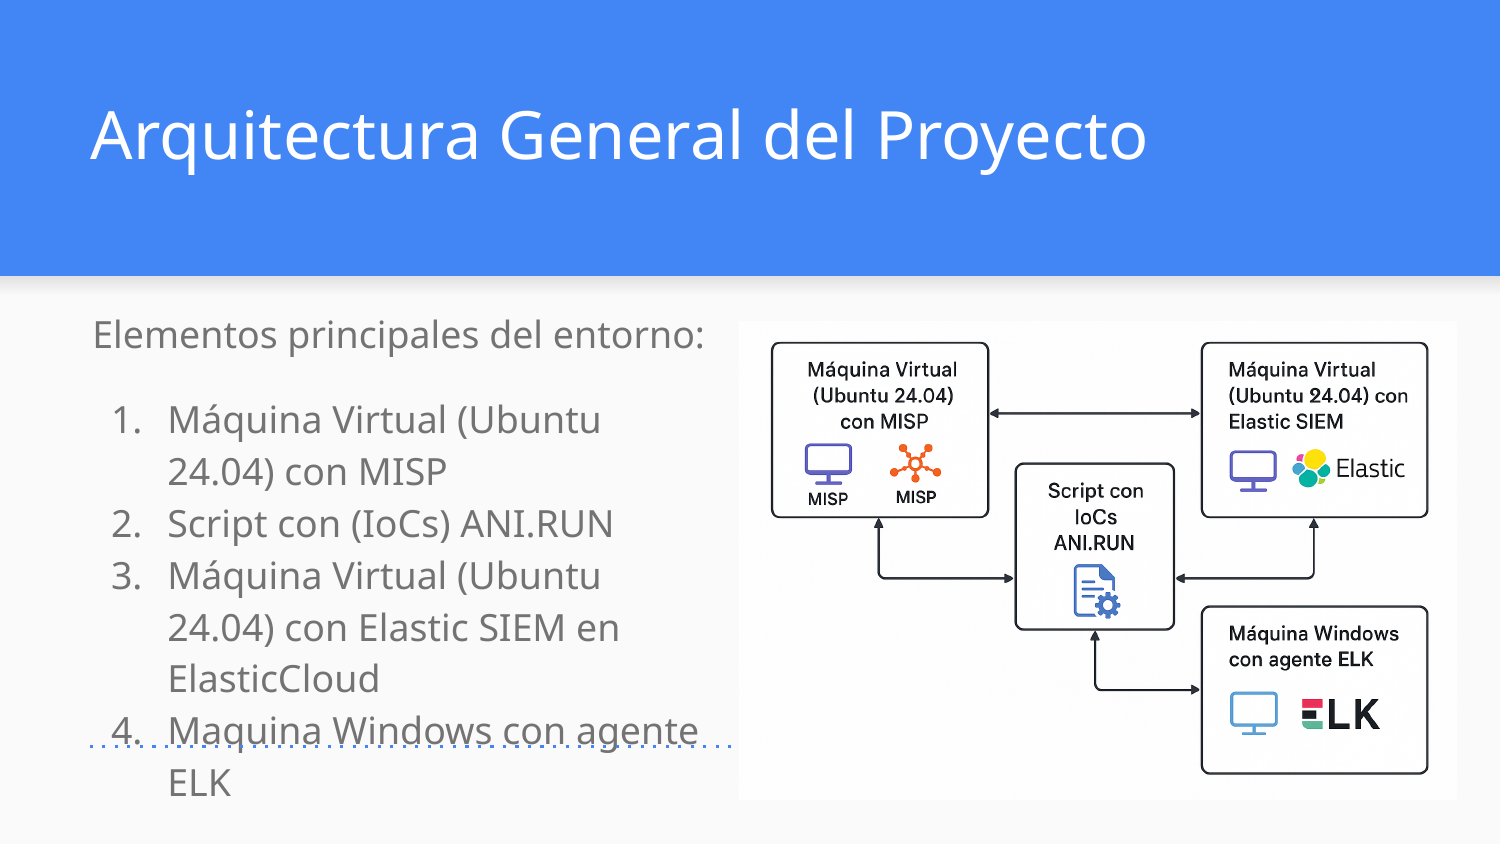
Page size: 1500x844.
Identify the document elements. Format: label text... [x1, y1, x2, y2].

list Elementos principales del entorno: Máquina Virtual (Ubuntu 24.04) con MISP Script con (IoCs) ANI.RUN Máquina Virtual (Ubuntu 24.04) con Elastic SIEM en ElasticCloud Maquina Windows con agente ELK [77, 289, 734, 747]
title Arquitectura General del Proyecto [75, 62, 1425, 189]
picture [739, 321, 1457, 800]
